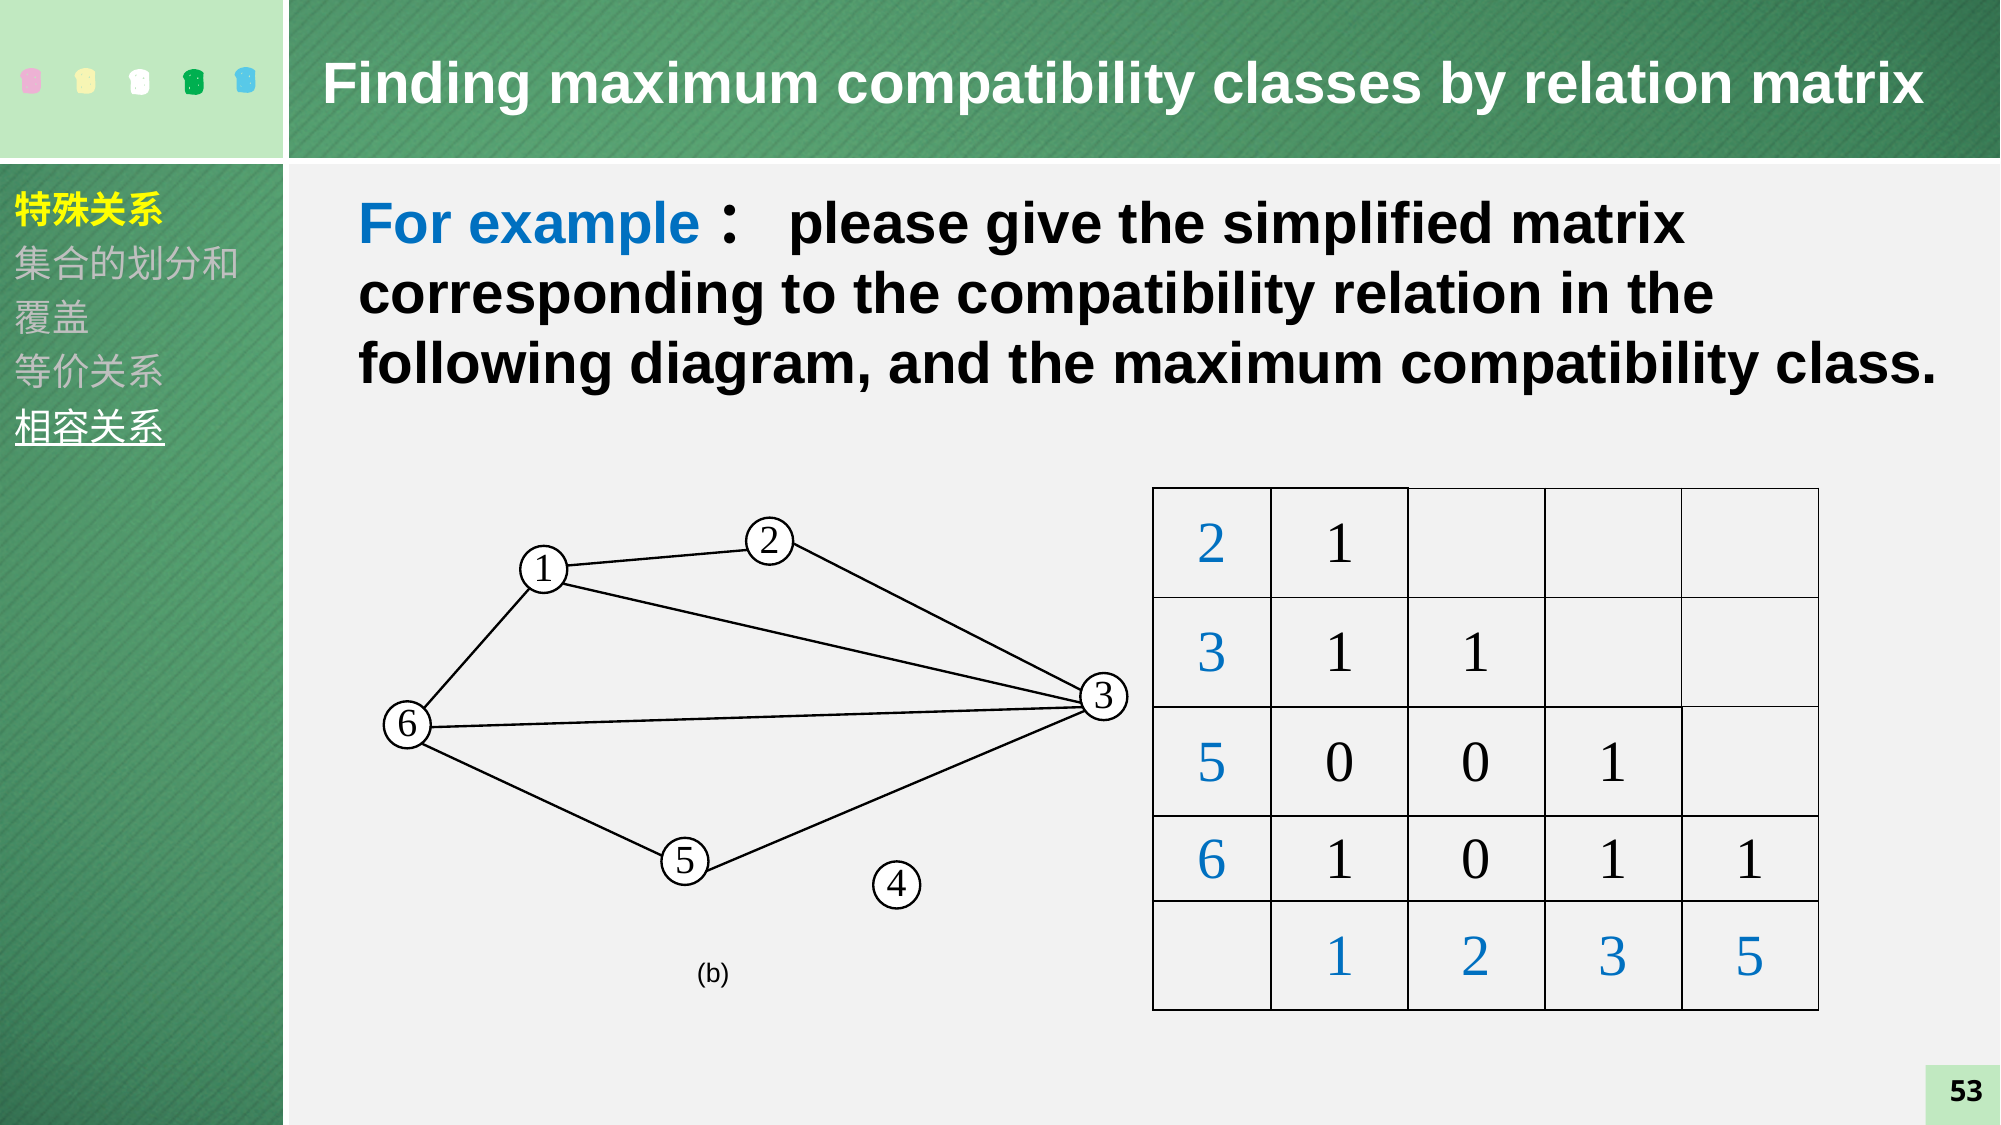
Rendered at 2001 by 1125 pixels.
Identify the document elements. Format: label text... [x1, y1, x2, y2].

text_box For example：please give the simplified matrix corresponding to the compatibility relation in the following diagram, and the maximum compatibility class. [343, 177, 1991, 403]
table_cell [1546, 598, 1681, 706]
table_cell 0 [1409, 708, 1544, 815]
table_cell [1683, 707, 1818, 815]
picture [377, 511, 1134, 1012]
table_cell 1 [1546, 817, 1681, 900]
table_header [1409, 489, 1544, 597]
table_cell 2 [1409, 902, 1544, 1009]
table_header 1 [1272, 489, 1407, 597]
slide_number 53 [1925, 1065, 2000, 1125]
table_header 2 [1154, 489, 1270, 597]
table_cell 1 [1409, 598, 1544, 706]
table_cell 1 [1546, 708, 1681, 815]
table_cell 1 [1272, 902, 1407, 1009]
table_cell 1 [1272, 598, 1407, 706]
table_cell 0 [1409, 817, 1544, 900]
table_cell 1 [1272, 817, 1407, 900]
table_cell 6 [1154, 817, 1270, 900]
table_cell [1154, 902, 1270, 1009]
picture [289, 0, 2000, 158]
table_cell 1 [1683, 817, 1818, 900]
table_header [1546, 489, 1681, 597]
table_cell [1682, 598, 1818, 706]
table_header [1682, 489, 1818, 597]
picture [0, 164, 283, 1125]
table_cell 3 [1154, 598, 1270, 706]
table_cell 5 [1683, 902, 1818, 1009]
table_cell 3 [1546, 902, 1681, 1009]
text_box Finding maximum compatibility classes by relation matrix [307, 38, 2000, 123]
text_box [19, 65, 258, 95]
table_cell 0 [1272, 708, 1407, 815]
text_box 特殊关系 集合的划分和覆盖 等价关系 相容关系 [0, 170, 277, 563]
table_cell 5 [1154, 708, 1270, 815]
